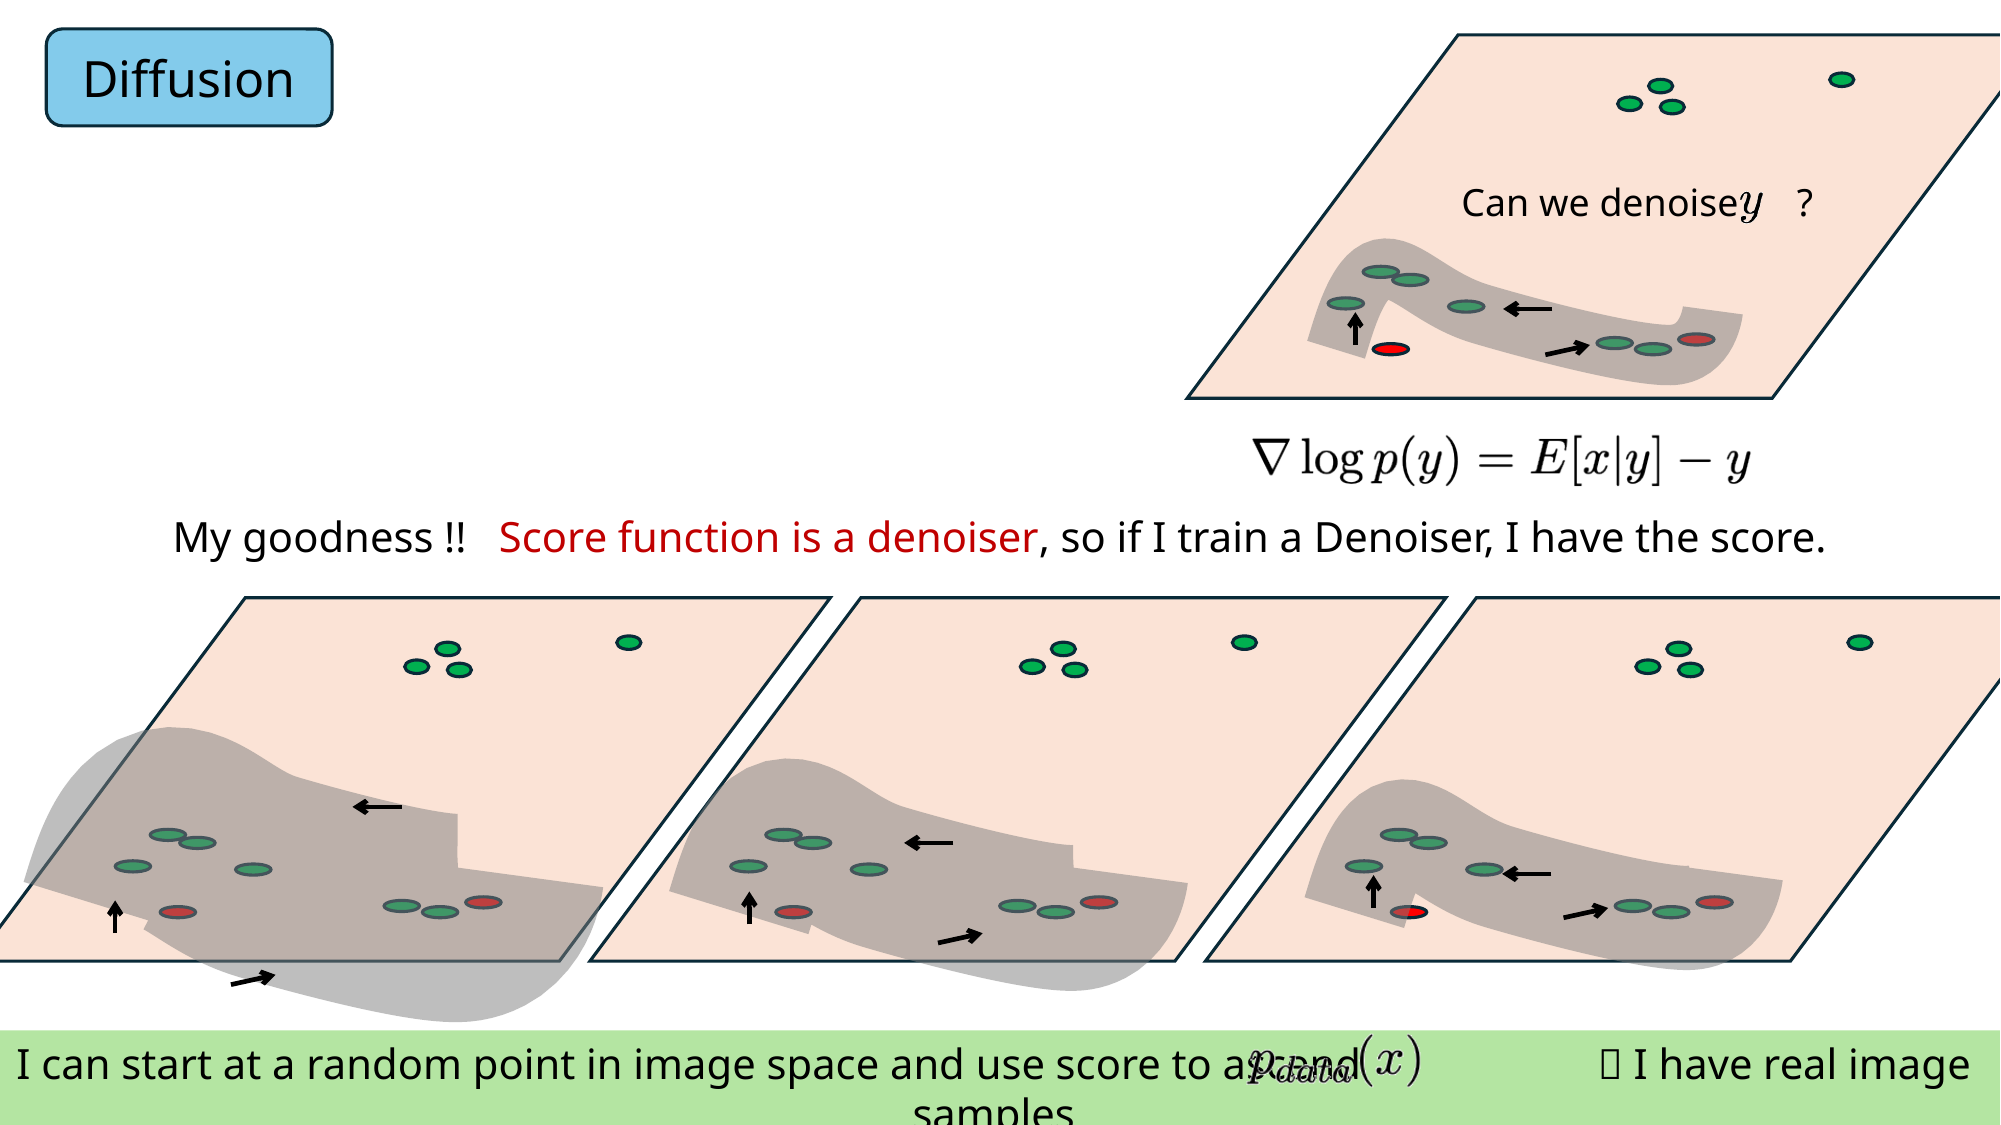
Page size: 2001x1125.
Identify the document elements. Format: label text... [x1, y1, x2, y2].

text_box Diffusion [44, 27, 334, 128]
picture [1240, 424, 1767, 501]
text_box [1186, 34, 2000, 399]
picture [1714, 179, 1773, 235]
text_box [0, 597, 2000, 1109]
text_box My goodness !! Score function is a denoiser, so if I train a Denoiser, I have the score. [161, 503, 1839, 568]
